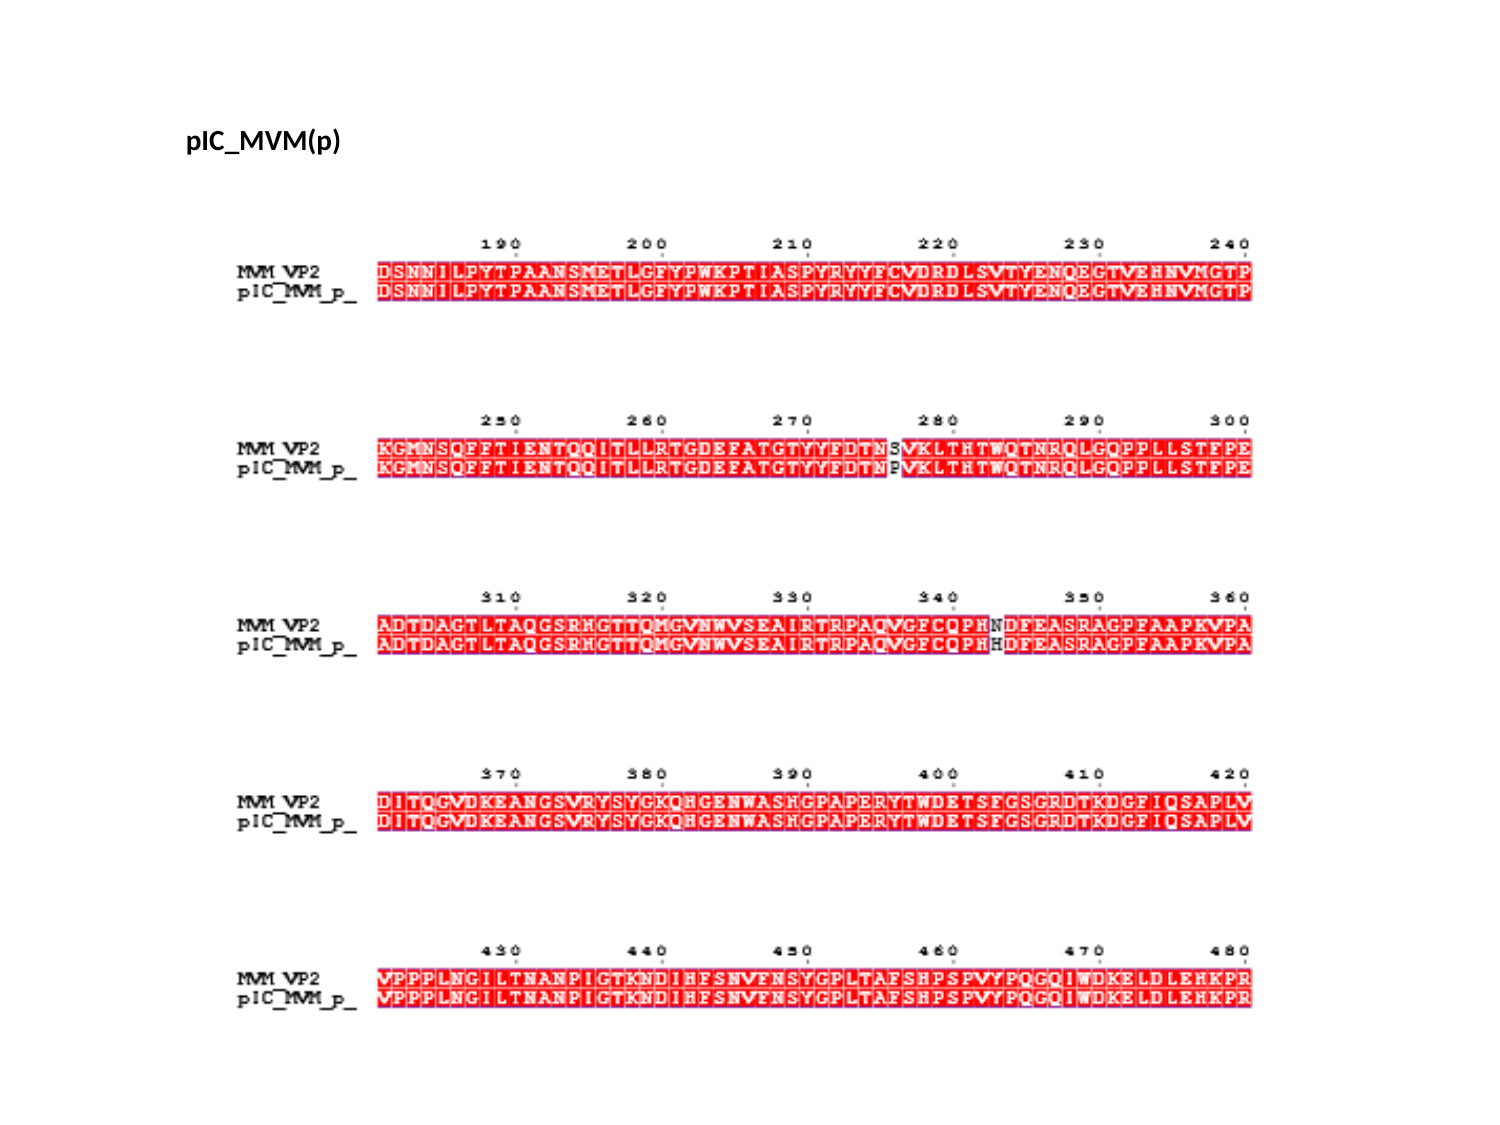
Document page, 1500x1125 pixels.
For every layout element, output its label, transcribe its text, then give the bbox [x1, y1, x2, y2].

text_box pIC_MVM(p) [171, 113, 800, 209]
picture [206, 184, 1292, 1059]
